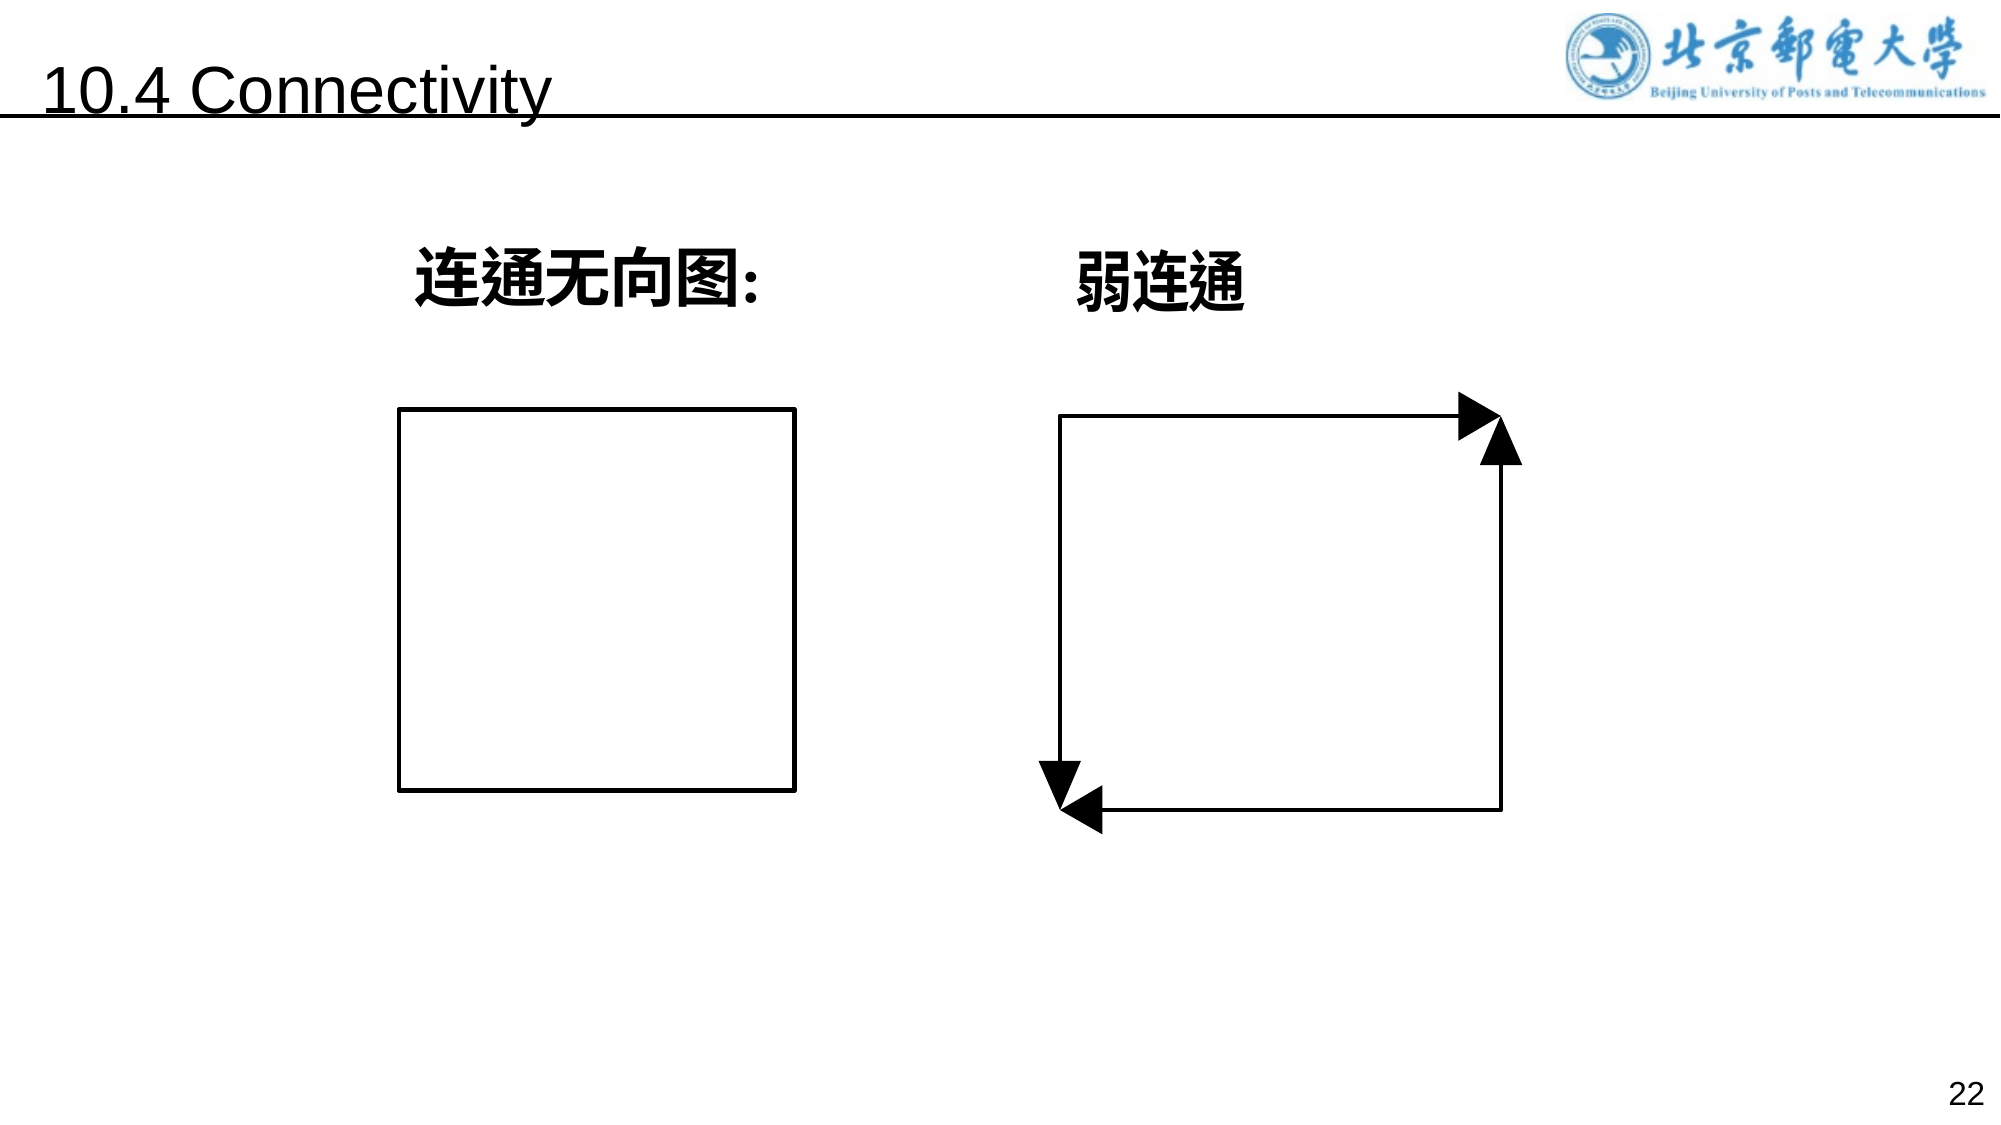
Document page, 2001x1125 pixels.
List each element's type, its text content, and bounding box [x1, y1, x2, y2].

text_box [961, 218, 1549, 907]
text_box 10.4 Connectivity [27, 0, 2000, 210]
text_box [286, 218, 963, 932]
